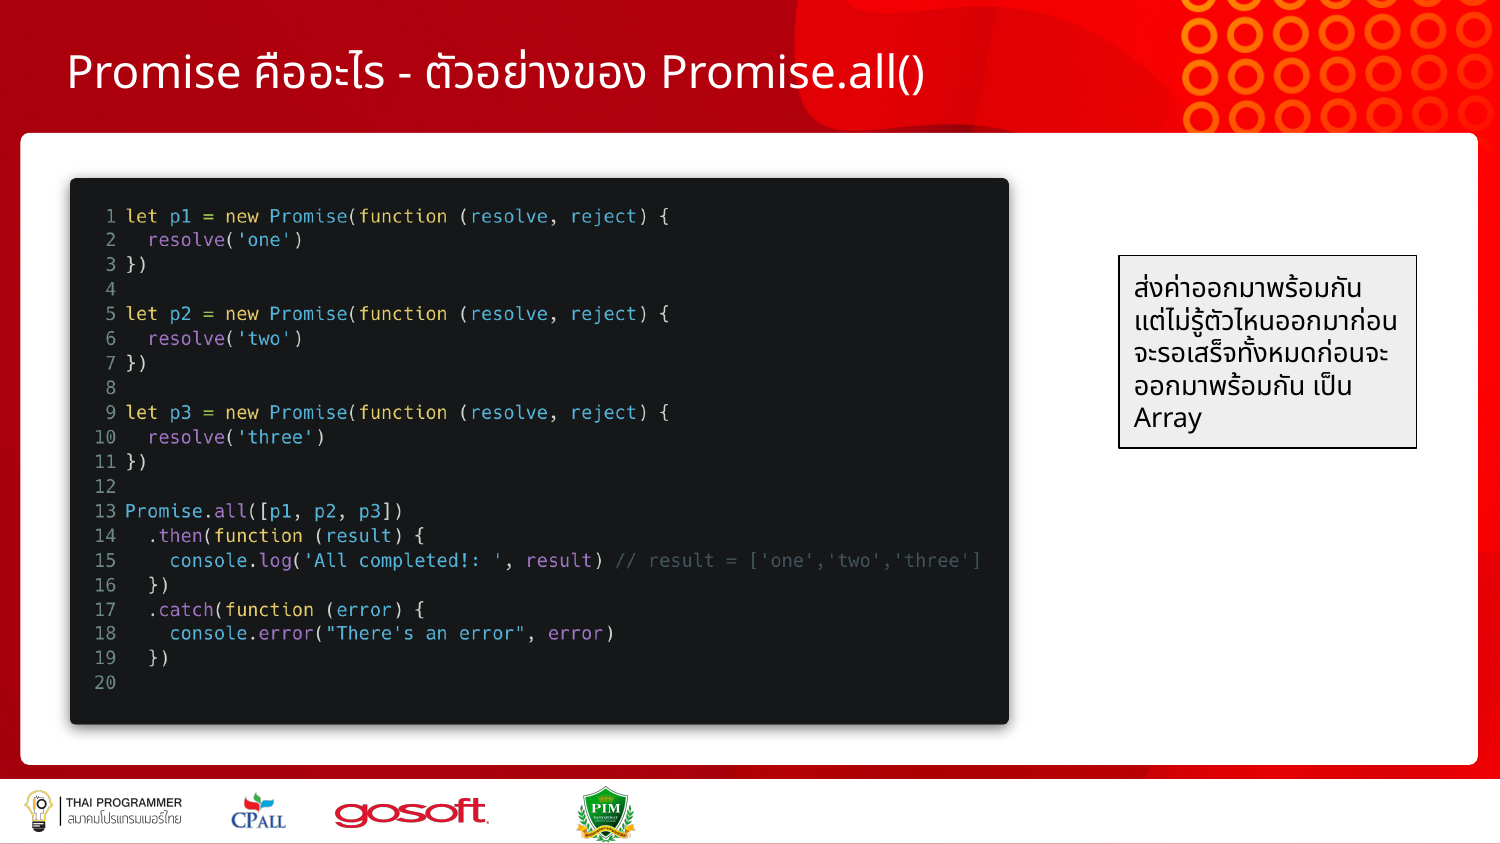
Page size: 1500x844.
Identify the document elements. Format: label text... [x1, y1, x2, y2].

picture [575, 786, 636, 843]
title Promise คืออะไร - ตัวอย่างของ Promise.all() [51, 23, 1473, 117]
picture [335, 798, 489, 828]
picture [227, 790, 291, 833]
picture [15, 788, 195, 844]
picture [0, 0, 1500, 779]
text_box ส่งค่าออกมาพร้อมกัน แต่ไม่รู้ตัวไหนออกมาก่อน จะรอเสร็จทั้งหมดก่อนจะออกมาพร้อมกัน เป็น Array [1118, 255, 1417, 448]
